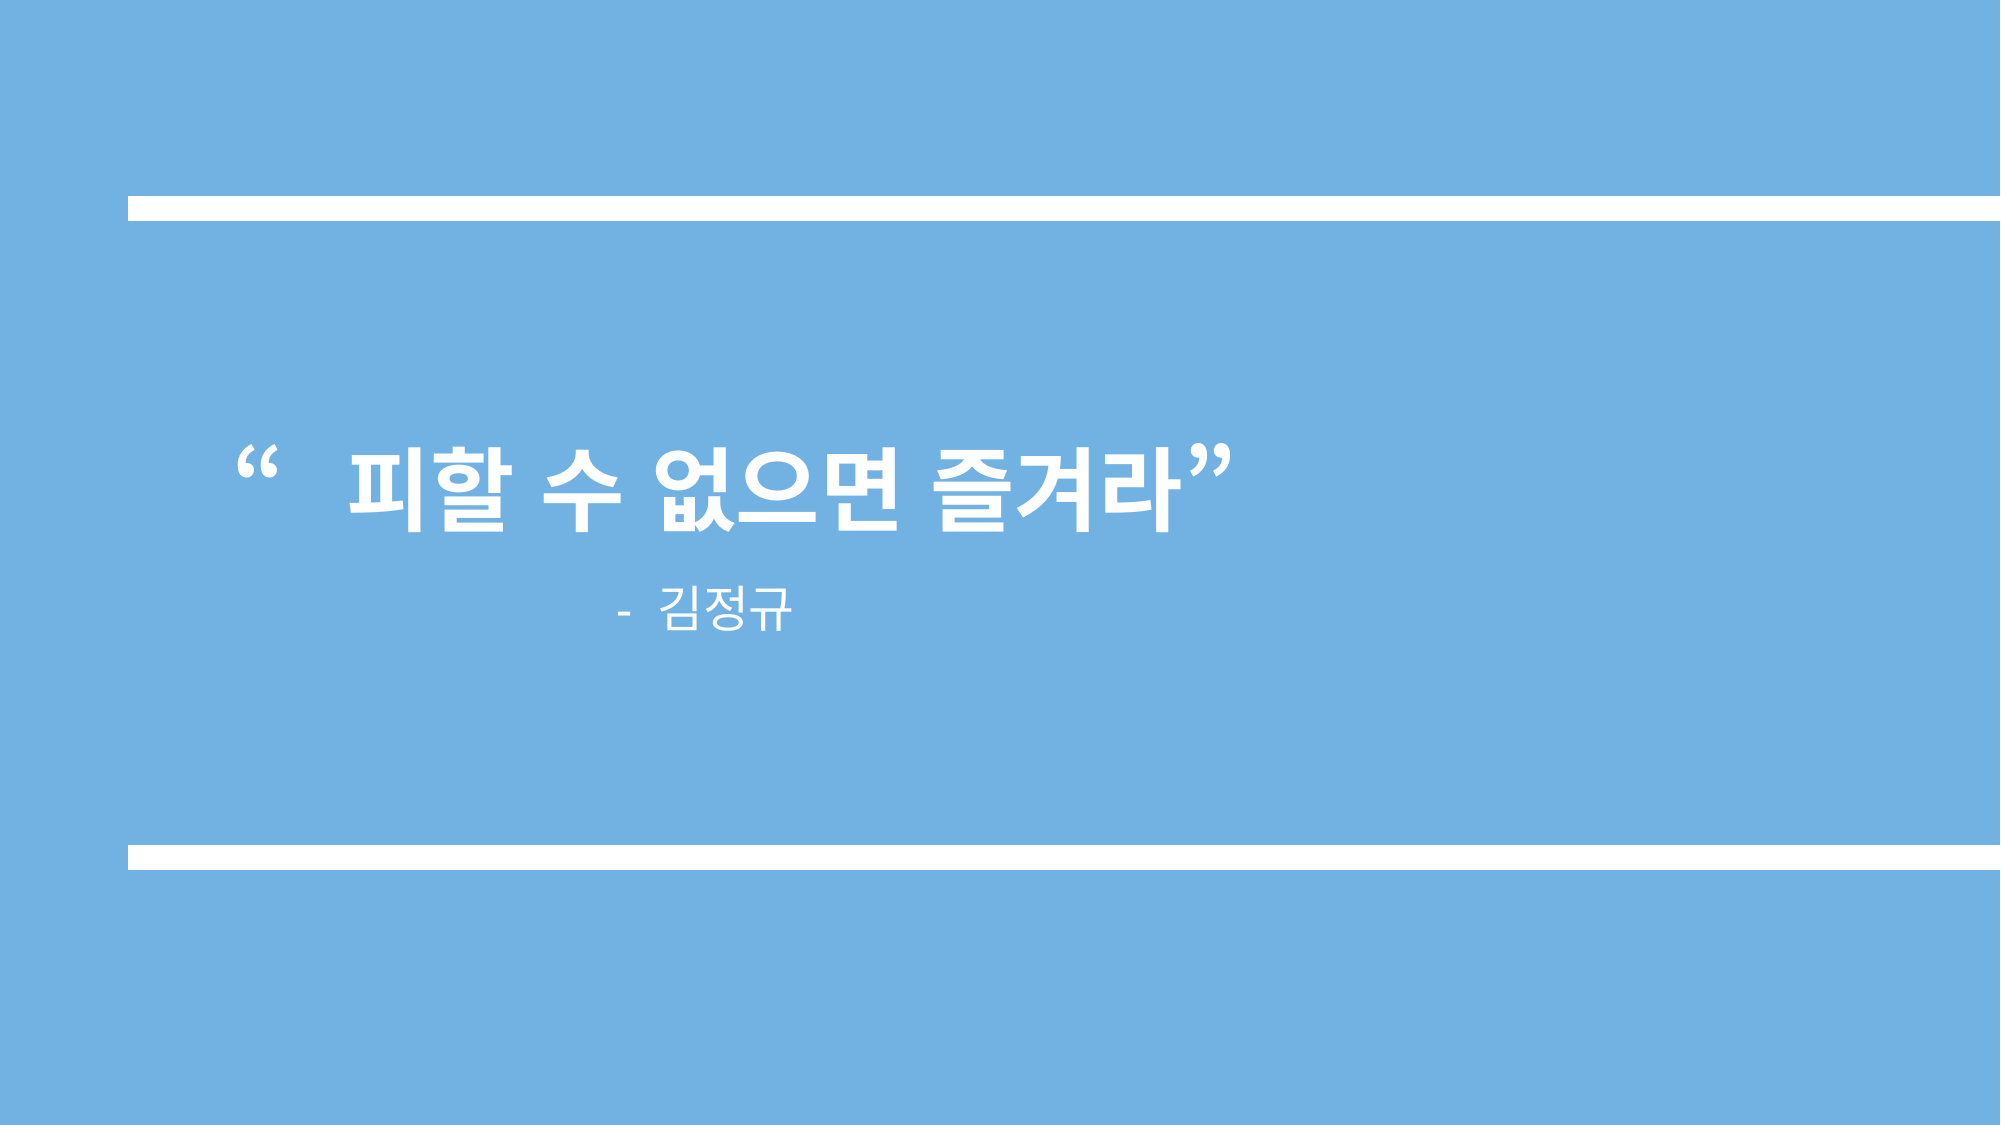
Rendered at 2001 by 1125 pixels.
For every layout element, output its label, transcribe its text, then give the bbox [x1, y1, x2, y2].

text_box “피할 수 없으면 즐겨라” [218, 425, 1252, 550]
text_box - 김정규 [601, 569, 810, 645]
